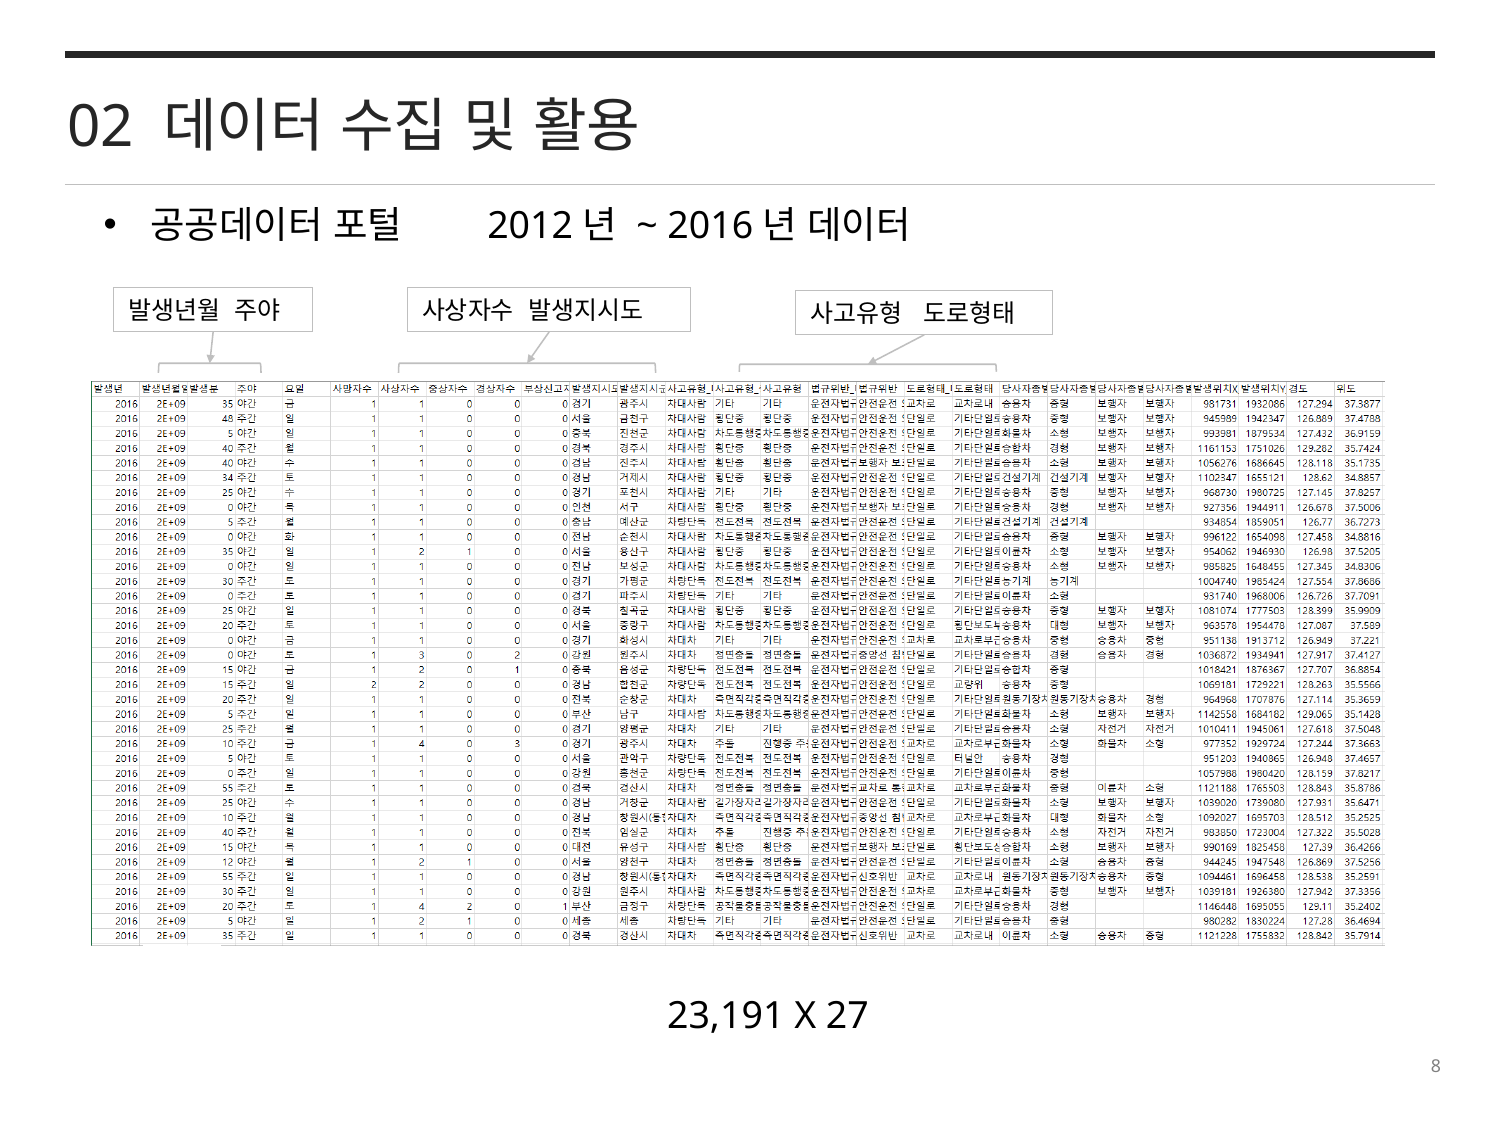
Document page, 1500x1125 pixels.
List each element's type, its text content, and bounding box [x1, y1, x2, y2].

text_box 사고유형 도로형태 [795, 290, 1053, 335]
picture [91, 381, 1386, 946]
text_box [867, 335, 925, 365]
text_box [397, 362, 657, 373]
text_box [209, 332, 214, 364]
text_box [157, 362, 262, 373]
text_box 02 데이터 수집 및 활용 [53, 80, 1187, 166]
text_box 발생년월 주야 [113, 287, 313, 332]
text_box [738, 363, 865, 372]
text_box 공공데이터 포털 [88, 193, 514, 299]
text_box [526, 332, 550, 364]
text_box 사상자수 발생지시도 [407, 287, 691, 332]
text_box 2012년 ~ 2016년 데이터 [472, 193, 946, 254]
text_box 23,191 X 27 [652, 983, 895, 1044]
text_box [927, 363, 998, 372]
